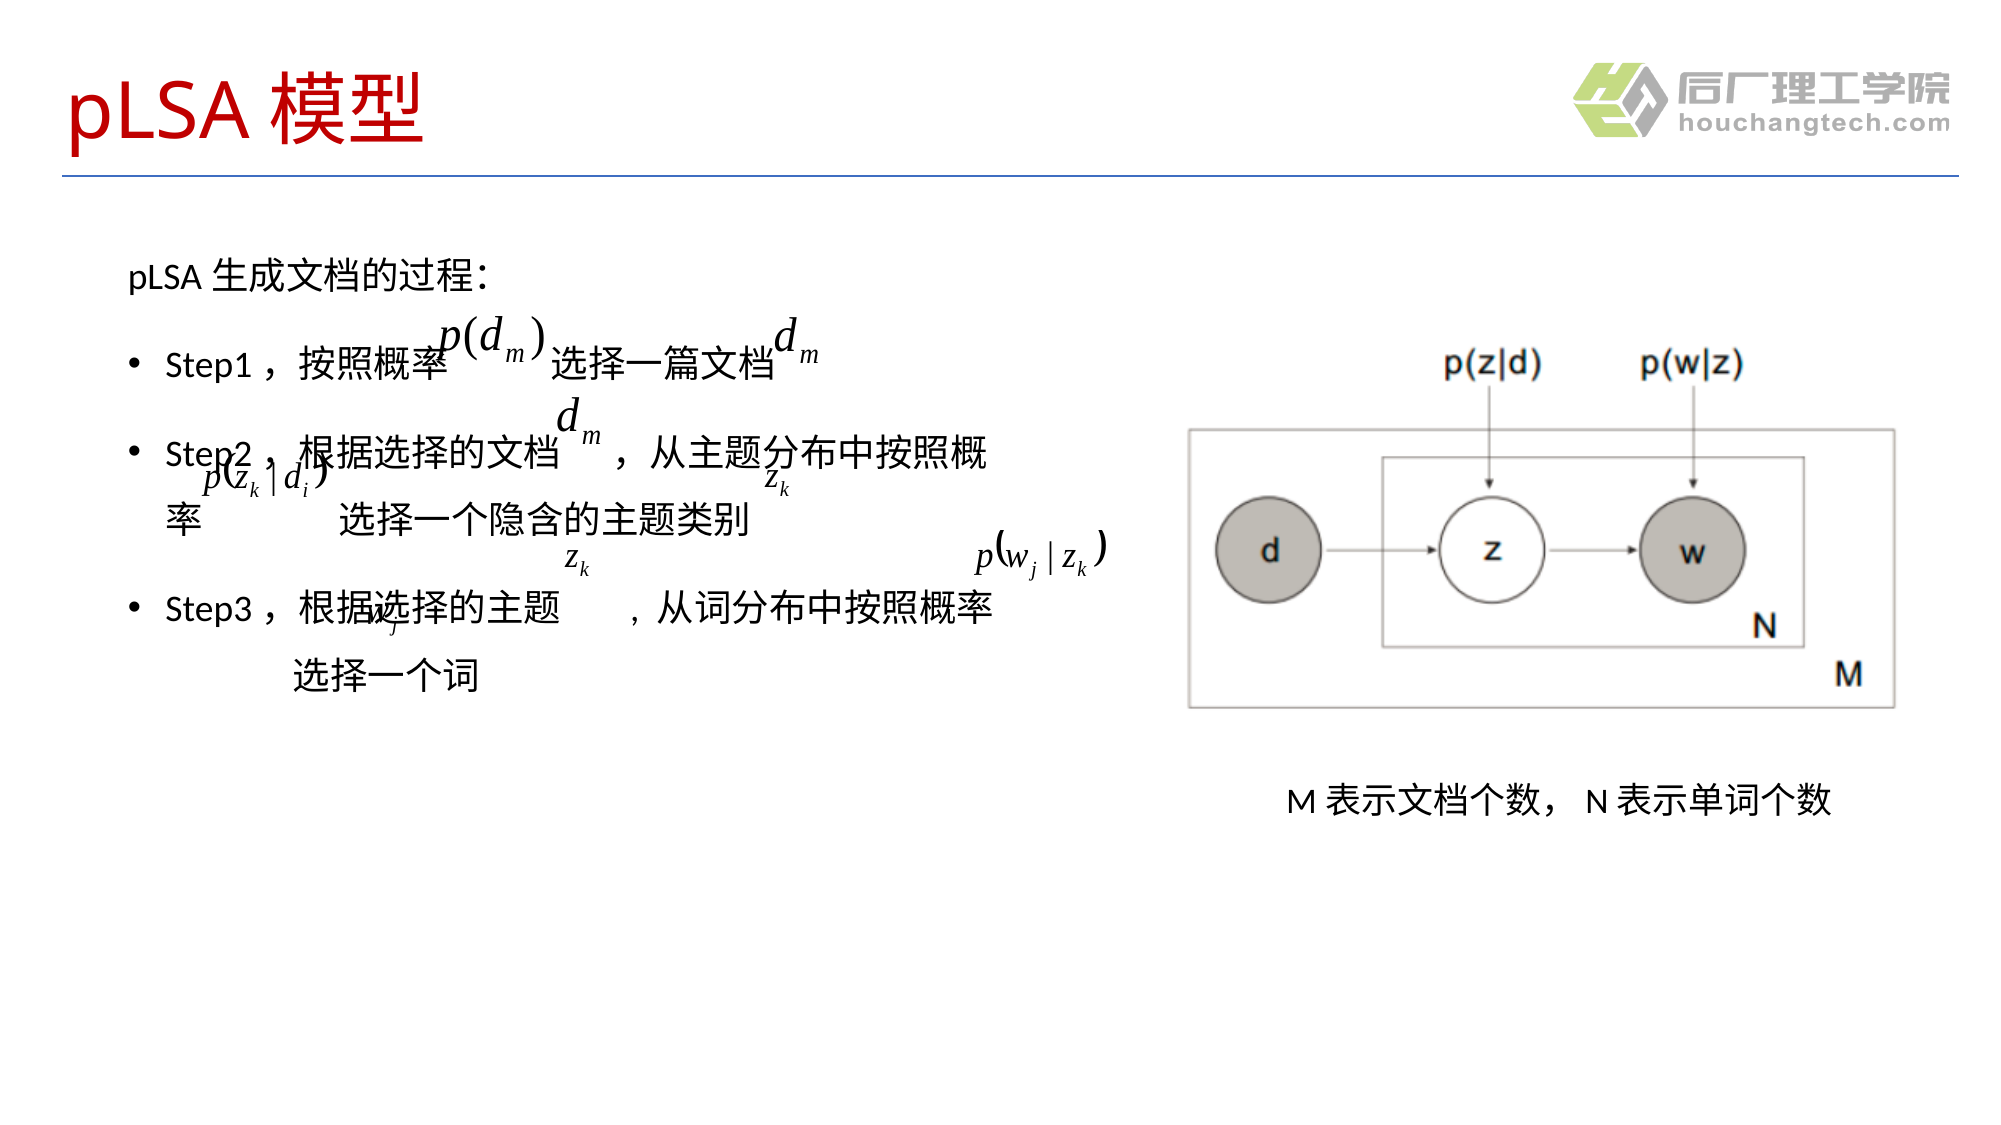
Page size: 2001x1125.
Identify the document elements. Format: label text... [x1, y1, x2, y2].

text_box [766, 302, 829, 377]
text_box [425, 300, 553, 375]
text_box M表示文档个数，N表示单词个数 [1278, 748, 1851, 833]
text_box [359, 585, 404, 645]
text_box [548, 382, 611, 457]
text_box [966, 529, 1107, 589]
picture [1163, 339, 1913, 723]
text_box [557, 529, 597, 586]
text_box pLSA生成文档的过程： Step1，按照概率 选择一篇文档 Step2，根据选择的文档 ，从主题分布中按照概率 选择一个隐含的主题类别 Step3，根据选择的主题 , 从词分布中按照概率 选择一个词 [120, 221, 1014, 1069]
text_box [757, 449, 797, 506]
title pLSA模型 [57, 59, 1728, 167]
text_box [194, 451, 329, 508]
